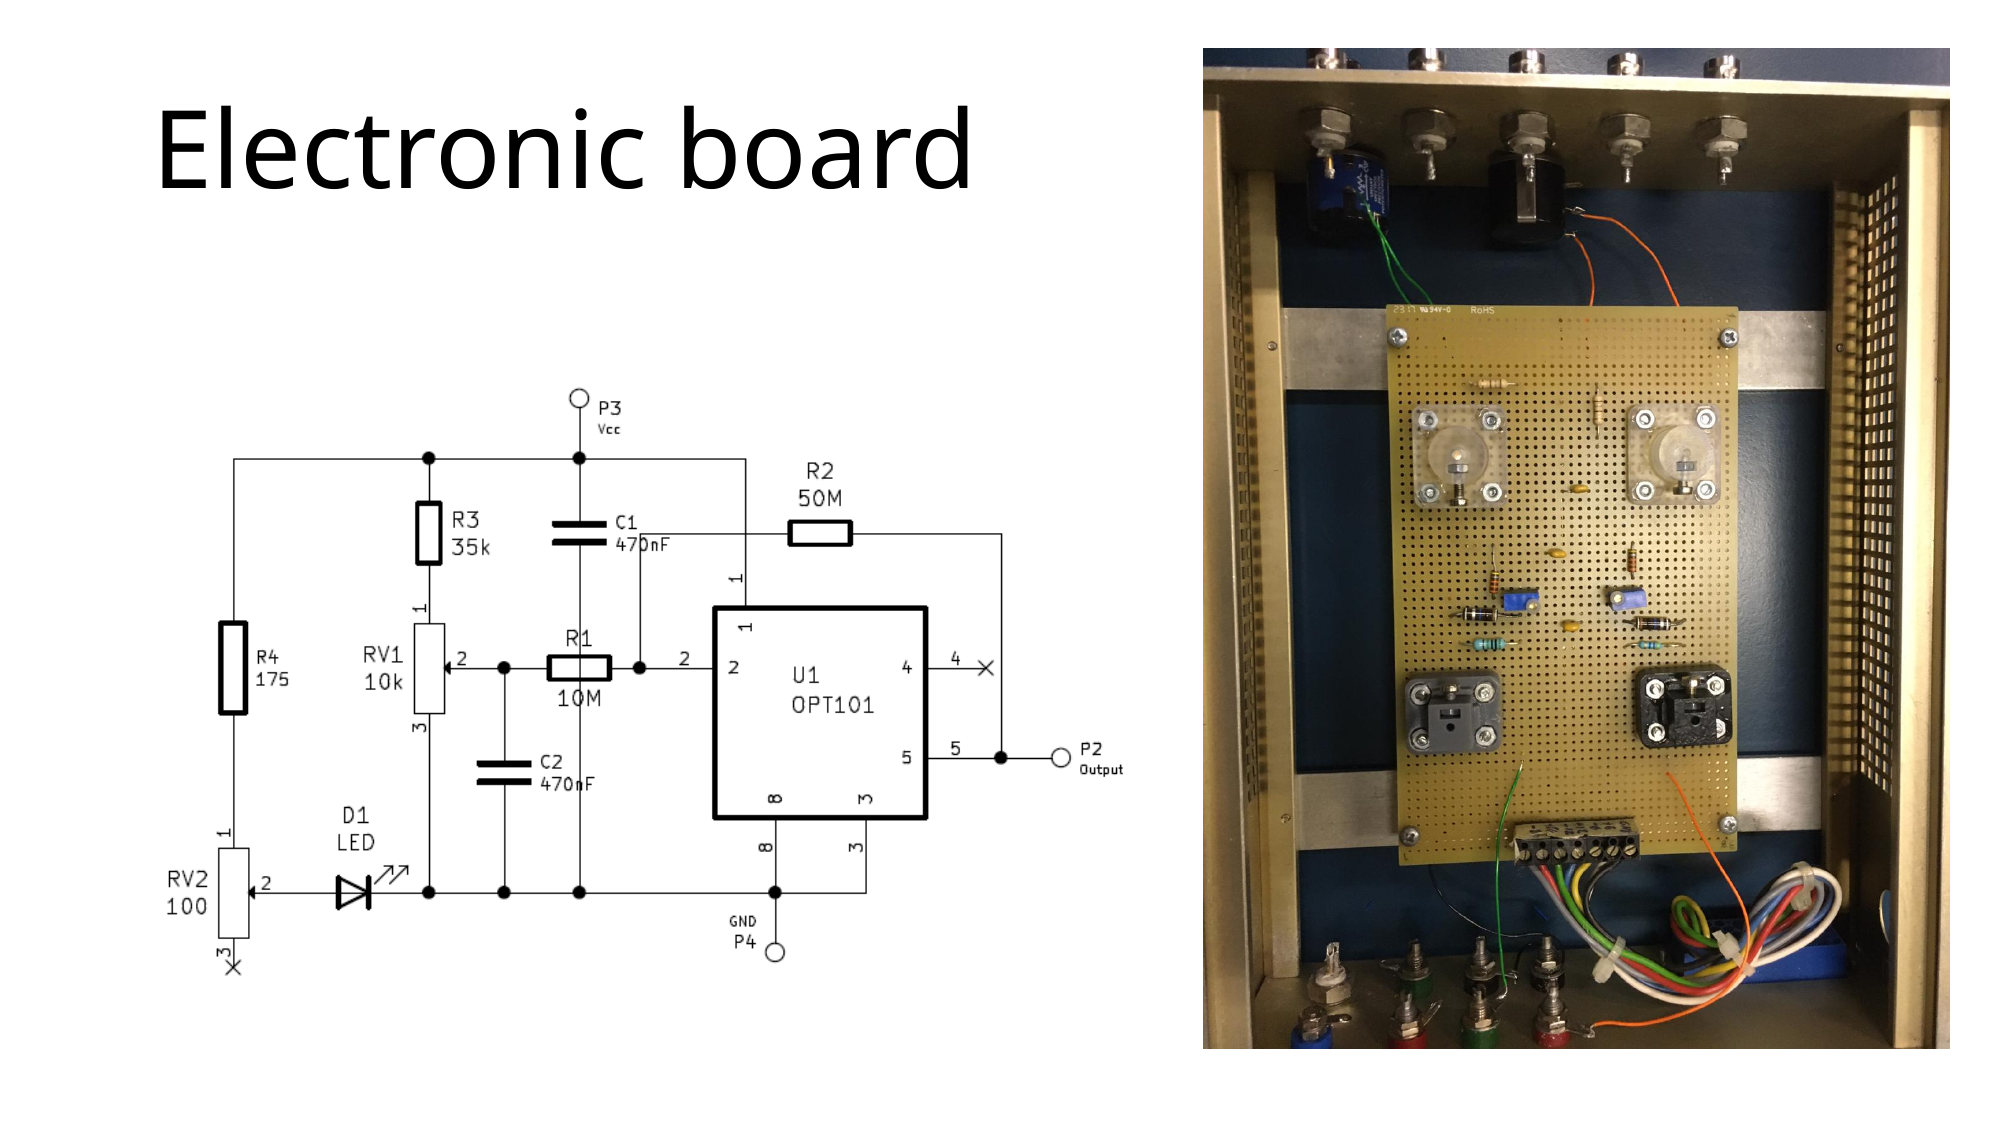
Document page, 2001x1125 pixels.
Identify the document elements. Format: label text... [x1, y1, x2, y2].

title Electronic board [137, 30, 1863, 278]
picture [117, 366, 1154, 1003]
picture [1203, 48, 1950, 1049]
